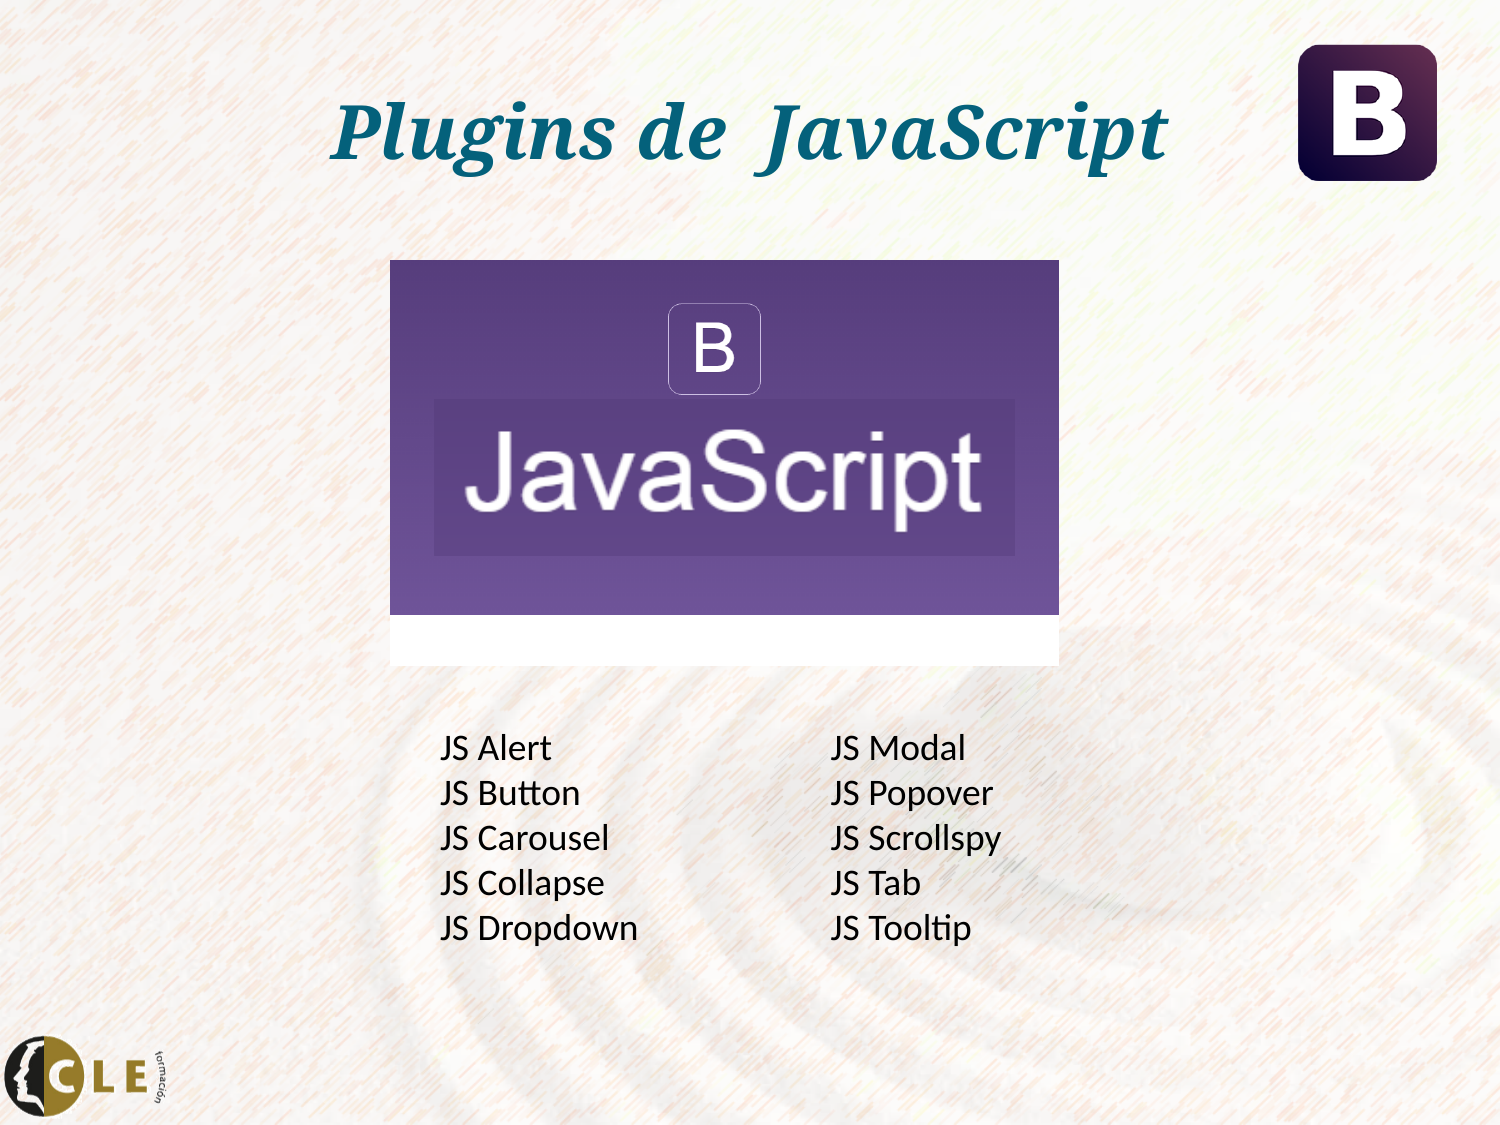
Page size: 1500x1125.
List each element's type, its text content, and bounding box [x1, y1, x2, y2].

text_box JS Modal JS Popover JS Scrollspy JS Tab JS Tooltip [815, 715, 1059, 956]
title Plugins de JavaScript [103, 59, 1397, 211]
picture [0, 0, 1500, 1125]
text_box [390, 260, 1059, 666]
text_box JS Alert JS Button JS Carousel JS Collapse JS Dropdown [425, 715, 666, 956]
